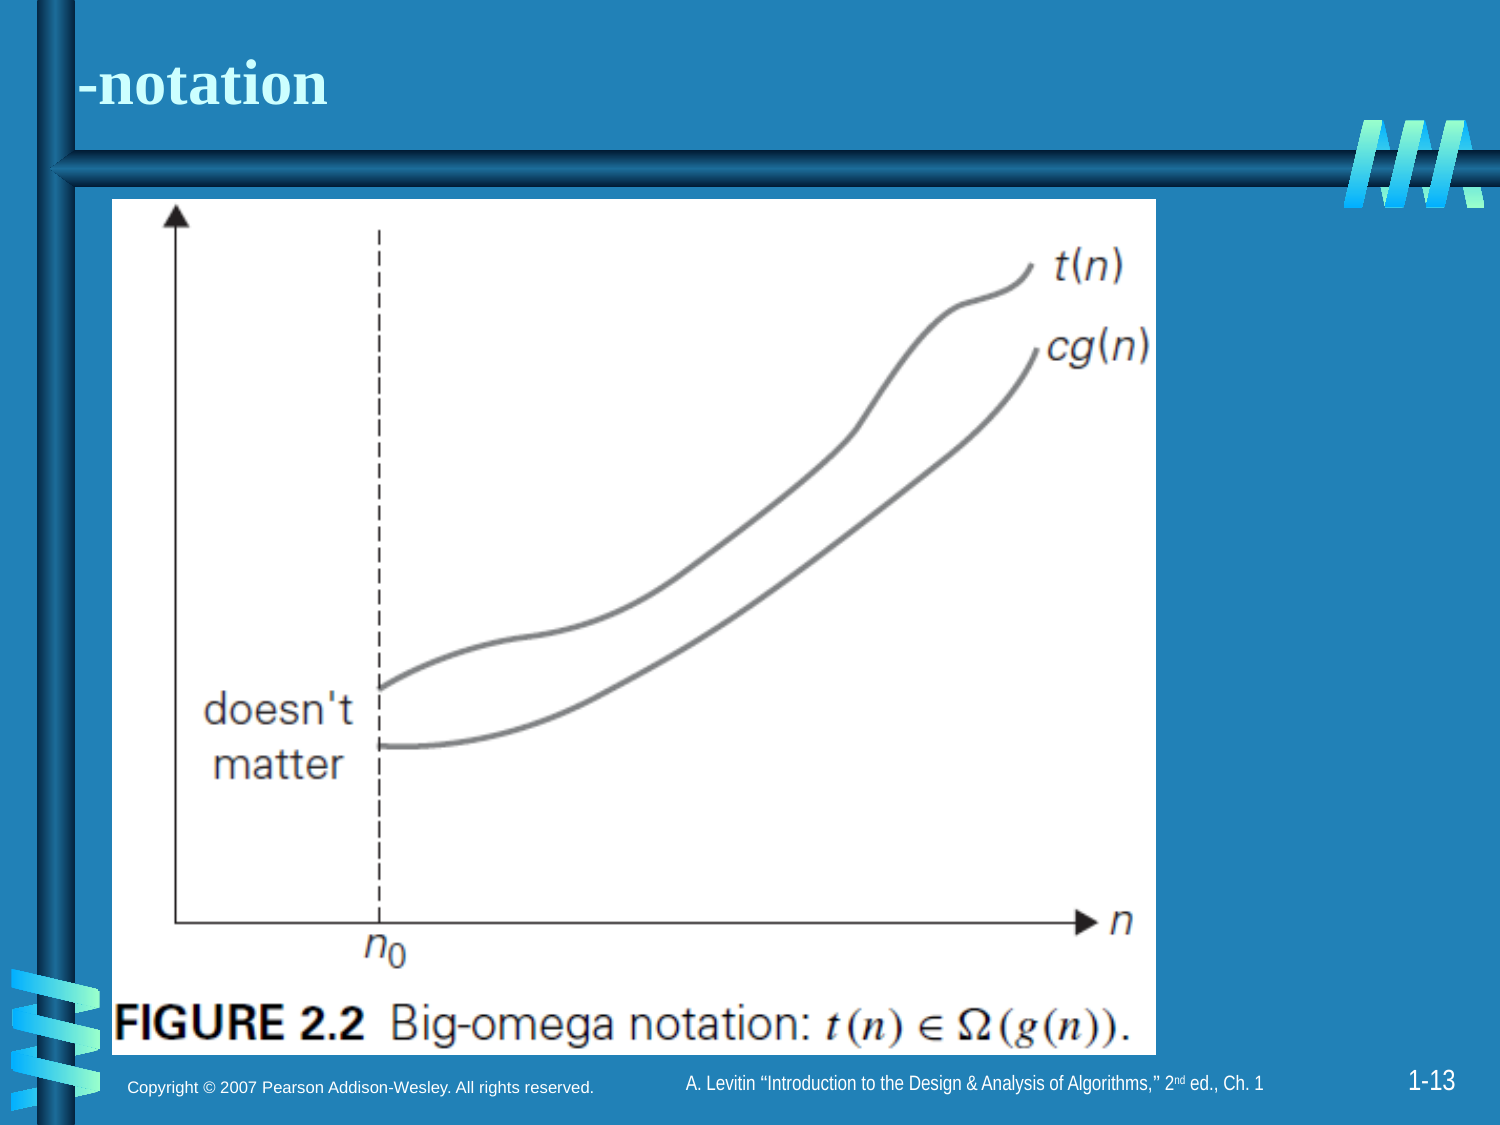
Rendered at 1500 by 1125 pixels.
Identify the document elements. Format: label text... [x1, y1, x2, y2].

picture [112, 199, 1156, 1055]
slide_number 1-12 [1158, 1054, 1471, 1105]
